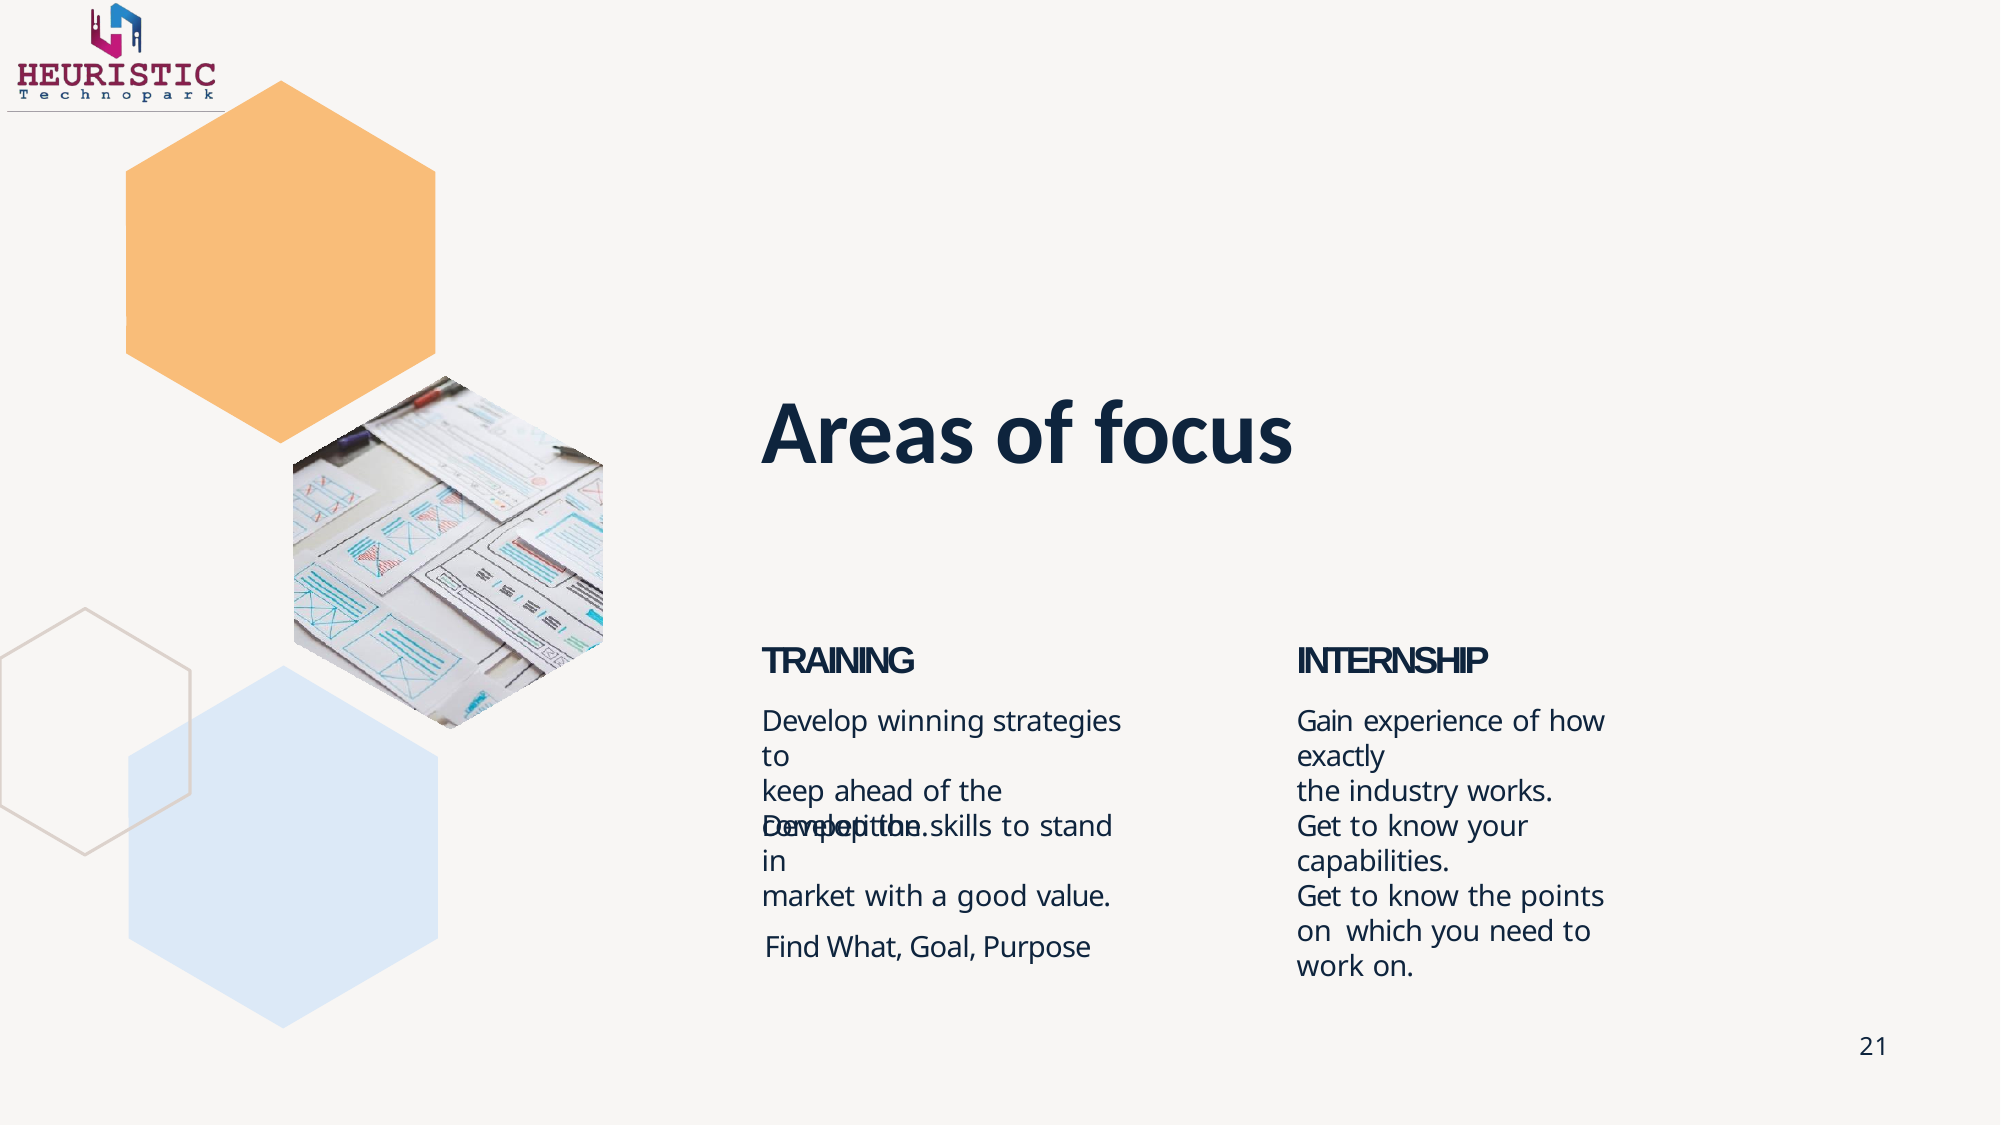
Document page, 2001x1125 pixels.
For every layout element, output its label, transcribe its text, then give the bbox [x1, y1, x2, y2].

title Areas of focus [759, 369, 1300, 560]
picture [6, 1, 225, 112]
text_box INTERNSHIP Gain experience of how exactly the industry works. [1294, 634, 1682, 808]
slide_number 21 [1853, 1034, 1896, 1125]
text_box Get to know your capabilities. [1294, 805, 1668, 878]
text_box Get to know the points on which you need to work on. [1294, 875, 1645, 983]
text_box TRAINING Develop winning strategies to keep ahead of the competition. [759, 634, 1151, 843]
text_box Find What, Goal, Purpose [762, 925, 1130, 963]
picture [293, 376, 603, 729]
text_box Develop the skills to stand in market with a good value. [759, 805, 1127, 913]
